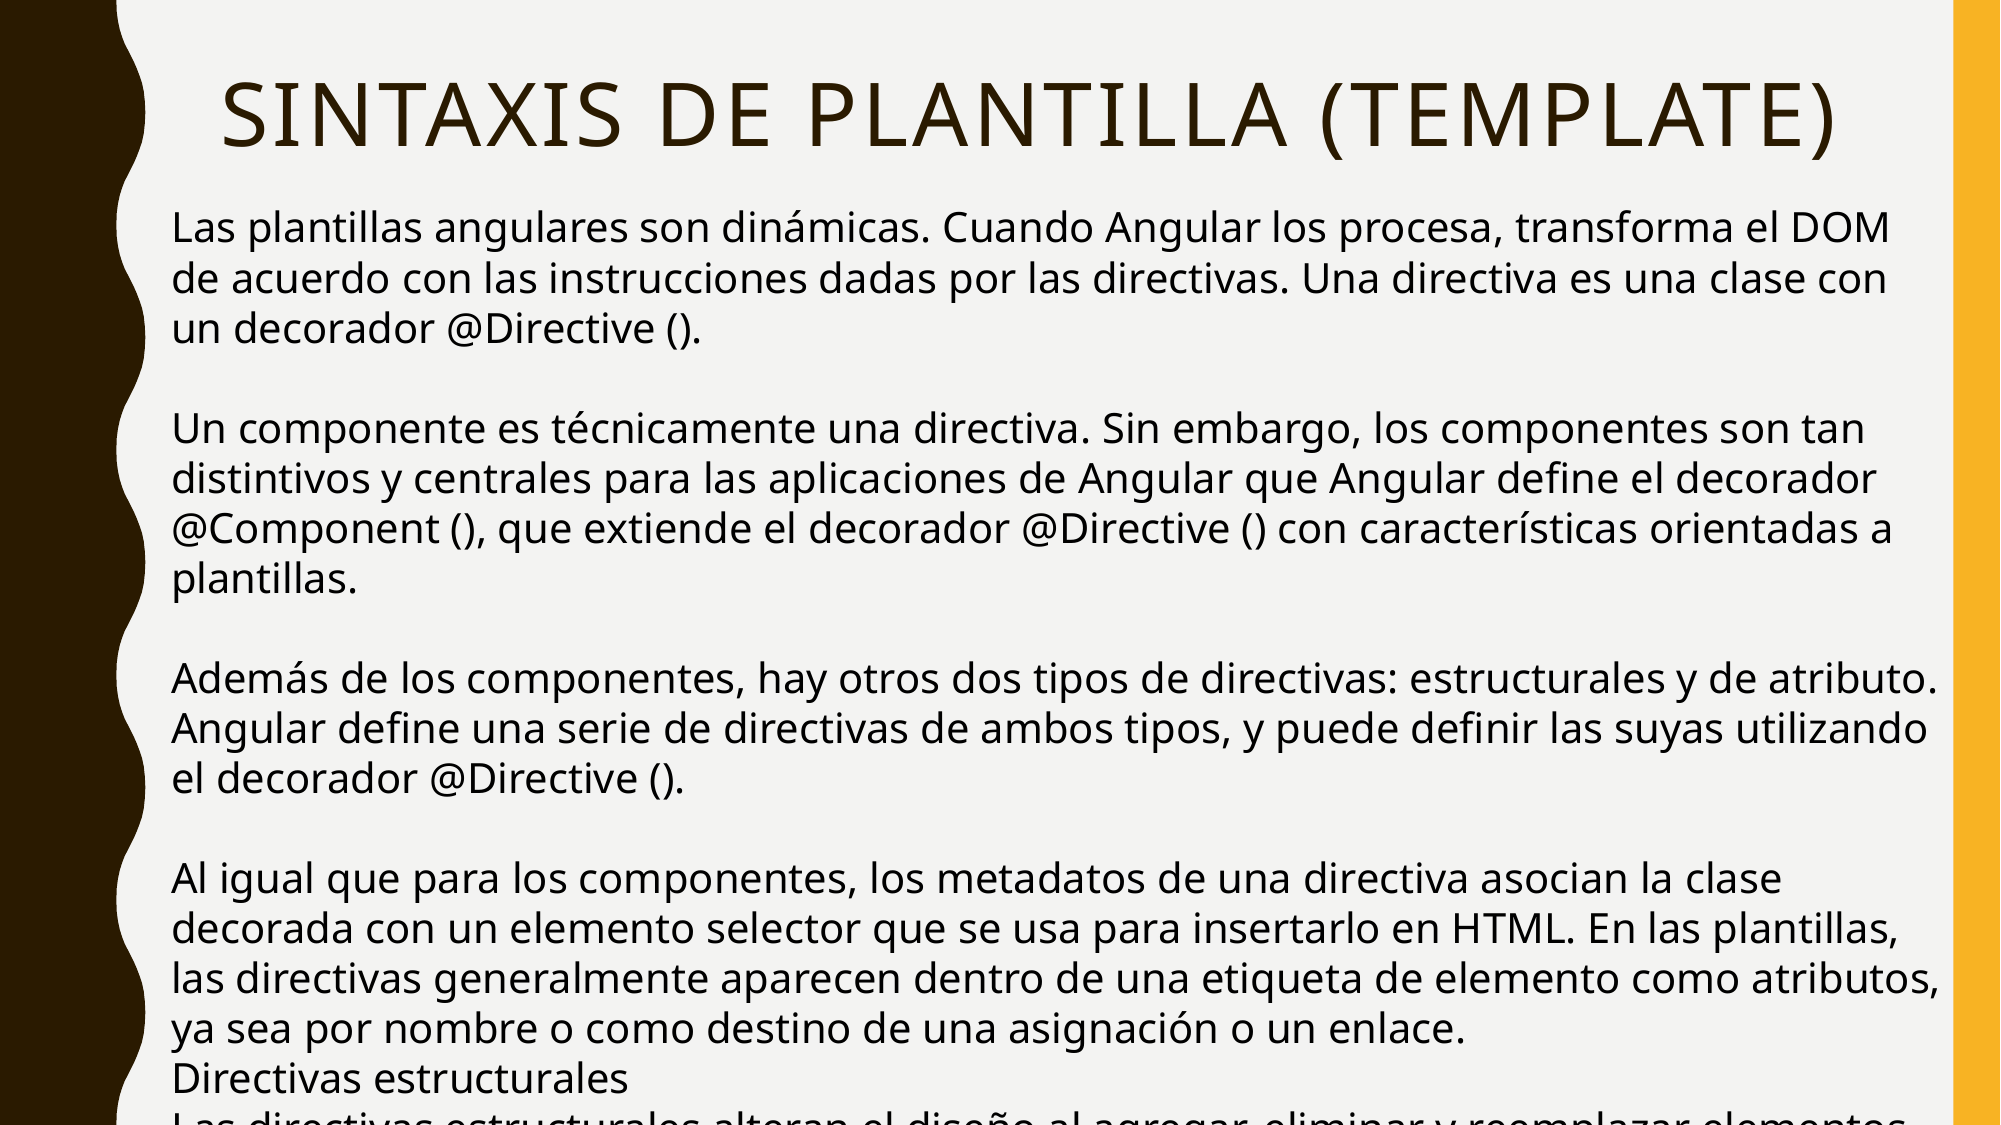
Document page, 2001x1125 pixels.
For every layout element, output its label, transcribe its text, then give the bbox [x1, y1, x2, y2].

text_box Las plantillas angulares son dinámicas. Cuando Angular los procesa, transforma el DOM de acuerdo con las instrucciones dadas por las directivas. Una directiva es una clase con un decorador @Directive (). Un componente es técnicamente una directiva. Sin embargo, los componentes son tan distintivos y centrales para las aplicaciones de Angular que Angular define el decorador @Component (), que extiende el decorador @Directive () con características orientadas a plantillas. Además de los componentes, hay otros dos tipos de directivas: estructurales y de atributo. Angular define una serie de directivas de ambos tipos, y puede definir las suyas utilizando el decorador @Directive (). Al igual que para los componentes, los metadatos de una directiva asocian la clase decorada con un elemento selector que se usa para insertarlo en HTML. En las plantillas, las directivas generalmente aparecen dentro de una etiqueta de elemento como atributos, ya sea por nombre o como destino de una asignación o un enlace. Directivas estructurales Las directivas estructurales alteran el diseño al agregar, eliminar y reemplazar elementos en el DOM. La plantilla de ejemplo utiliza dos directivas estructurales integradas para agregar lógica de aplicación a cómo se representa la vista. [156, 193, 1963, 1125]
title Sintaxis de plantilla (template) [205, 62, 1875, 193]
